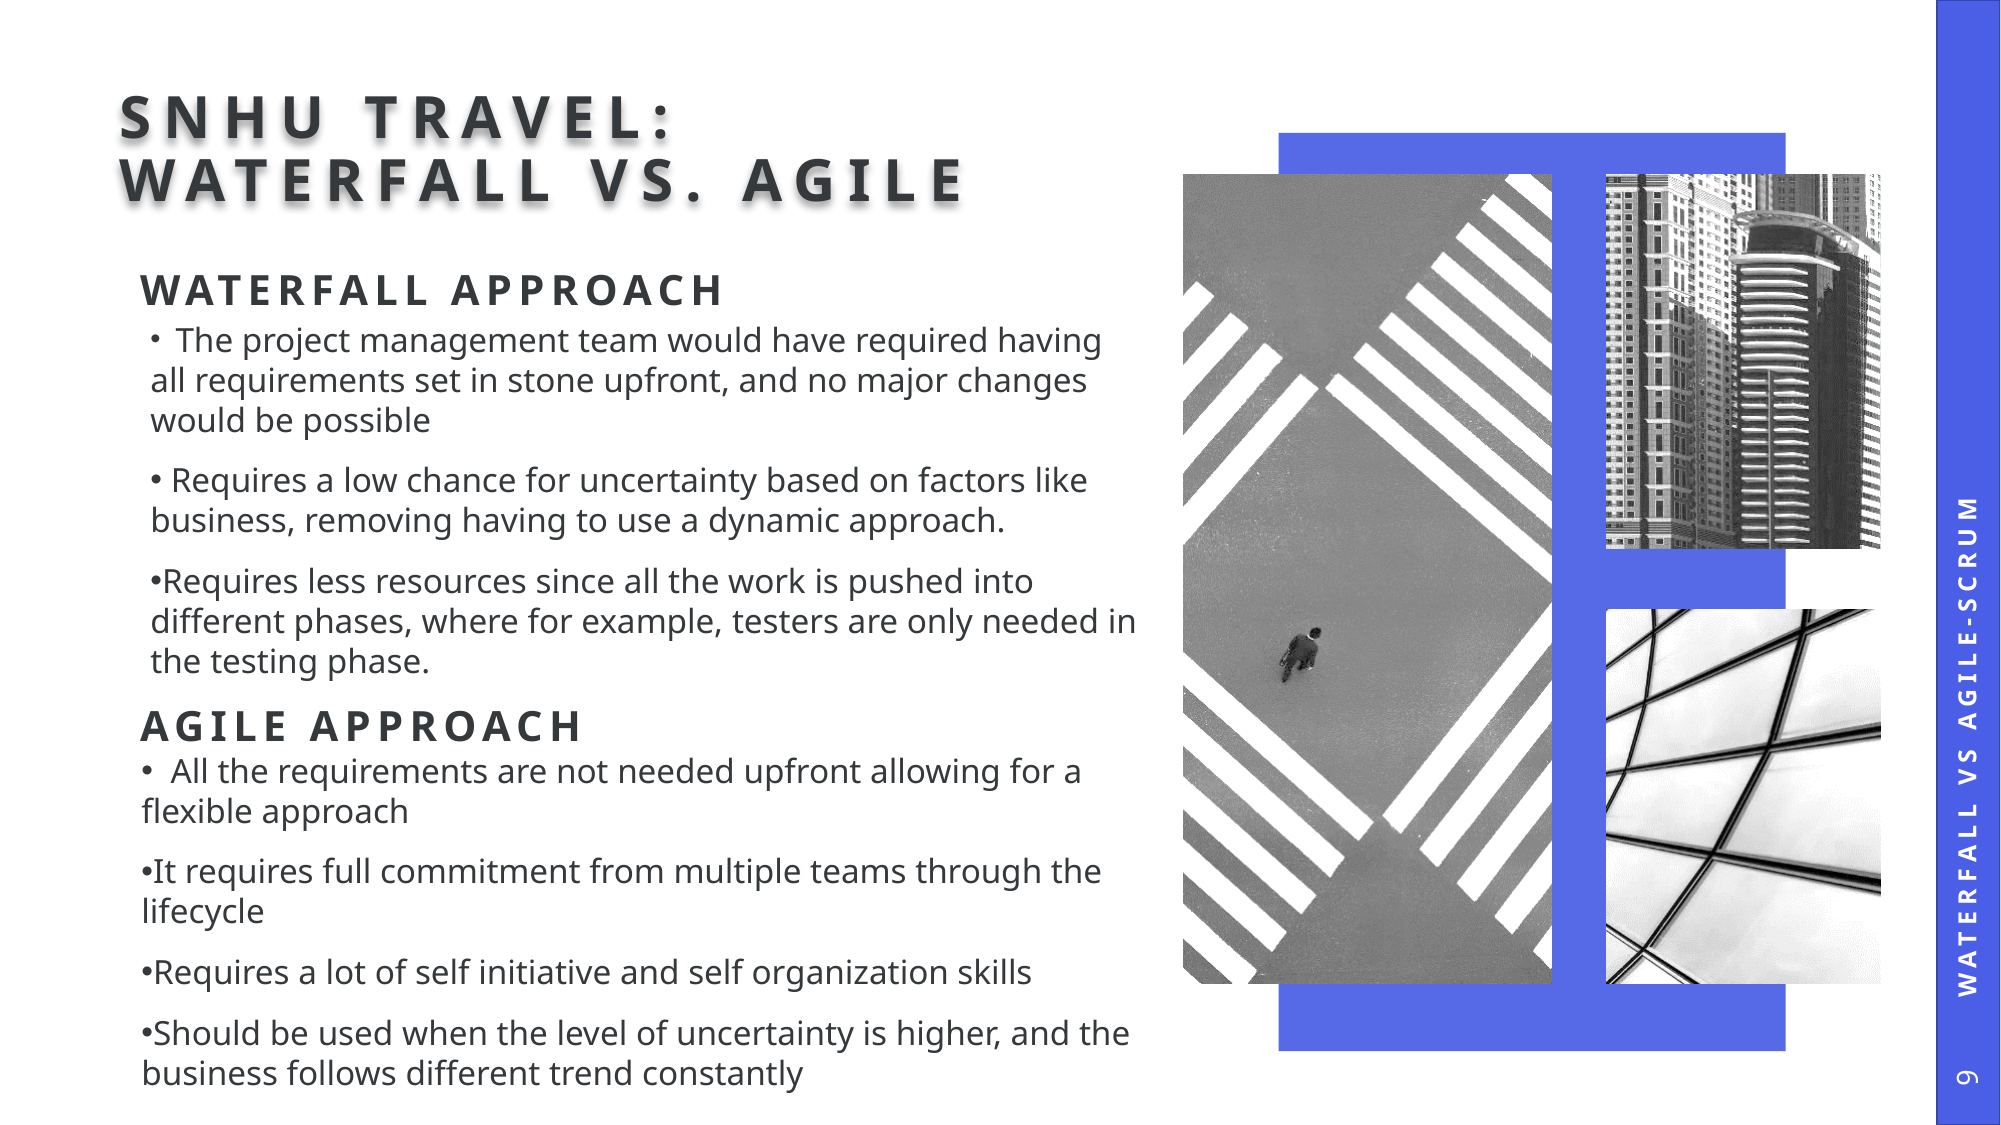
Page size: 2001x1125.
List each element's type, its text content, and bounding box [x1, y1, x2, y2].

title SNHU Travel: Waterfall vs. Agile [119, 88, 1164, 219]
picture [1183, 174, 1552, 984]
list The project management team would have required having all requirements set in stone upfront, and no major changes would be possible Requires a low chance for uncertainty based on factors like business, removing having to use a dynamic approach. Requires less resources since all the work is pushed into different phases, where for example, testers are only needed in the testing phase. [150, 318, 1141, 693]
picture [1606, 609, 1881, 984]
picture [1606, 174, 1881, 549]
list All the requirements are not needed upfront allowing for a flexible approach It requires full commitment from multiple teams through the lifecycle Requires a lot of self initiative and self organization skills Should be used when the level of uncertainty is higher, and the business follows different trend constantly [141, 750, 1142, 1124]
footer Waterfall vs Agile-Scrum [1937, 0, 2000, 1032]
list Waterfall approach [139, 236, 1084, 315]
slide_number 9 [1937, 1032, 2000, 1125]
list Agile approach [139, 692, 1084, 750]
